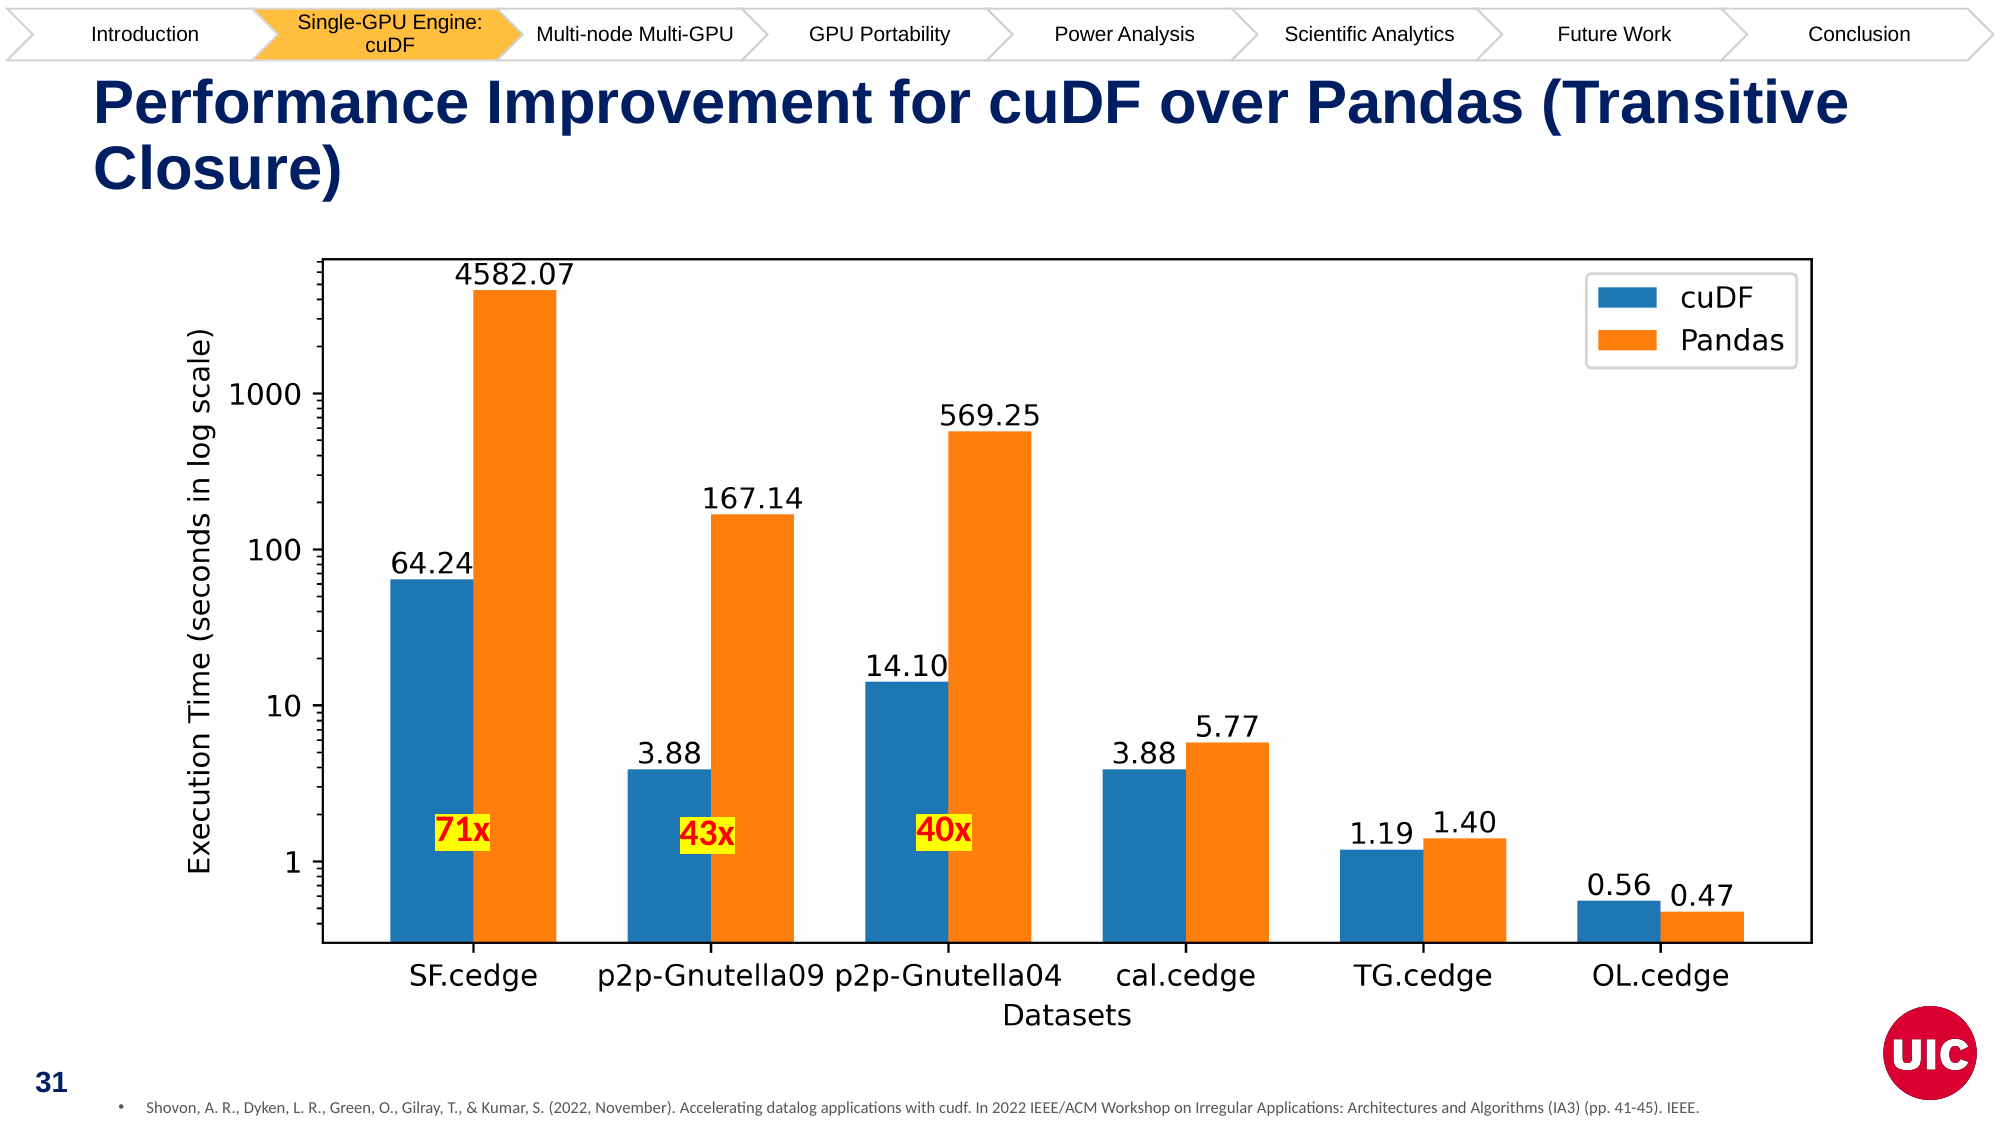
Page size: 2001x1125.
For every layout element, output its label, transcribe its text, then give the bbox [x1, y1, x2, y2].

picture [1880, 1004, 1980, 1102]
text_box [6, 8, 1994, 61]
title Performance Improvement for cuDF over Pandas (Transitive Closure) [93, 70, 1907, 204]
text_box Shovon, A. R., Dyken, L. R., Green, O., Gilray, T., & Kumar, S. (2022, November). Accelerating datalog applications with cudf. In 2022 IEEE/ACM Workshop on Irregular Applications: Architectures and Algorithms (IA3) (pp. 41-45). IEEE. [103, 1089, 1882, 1125]
picture [166, 238, 1832, 1052]
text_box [366, 796, 1040, 861]
